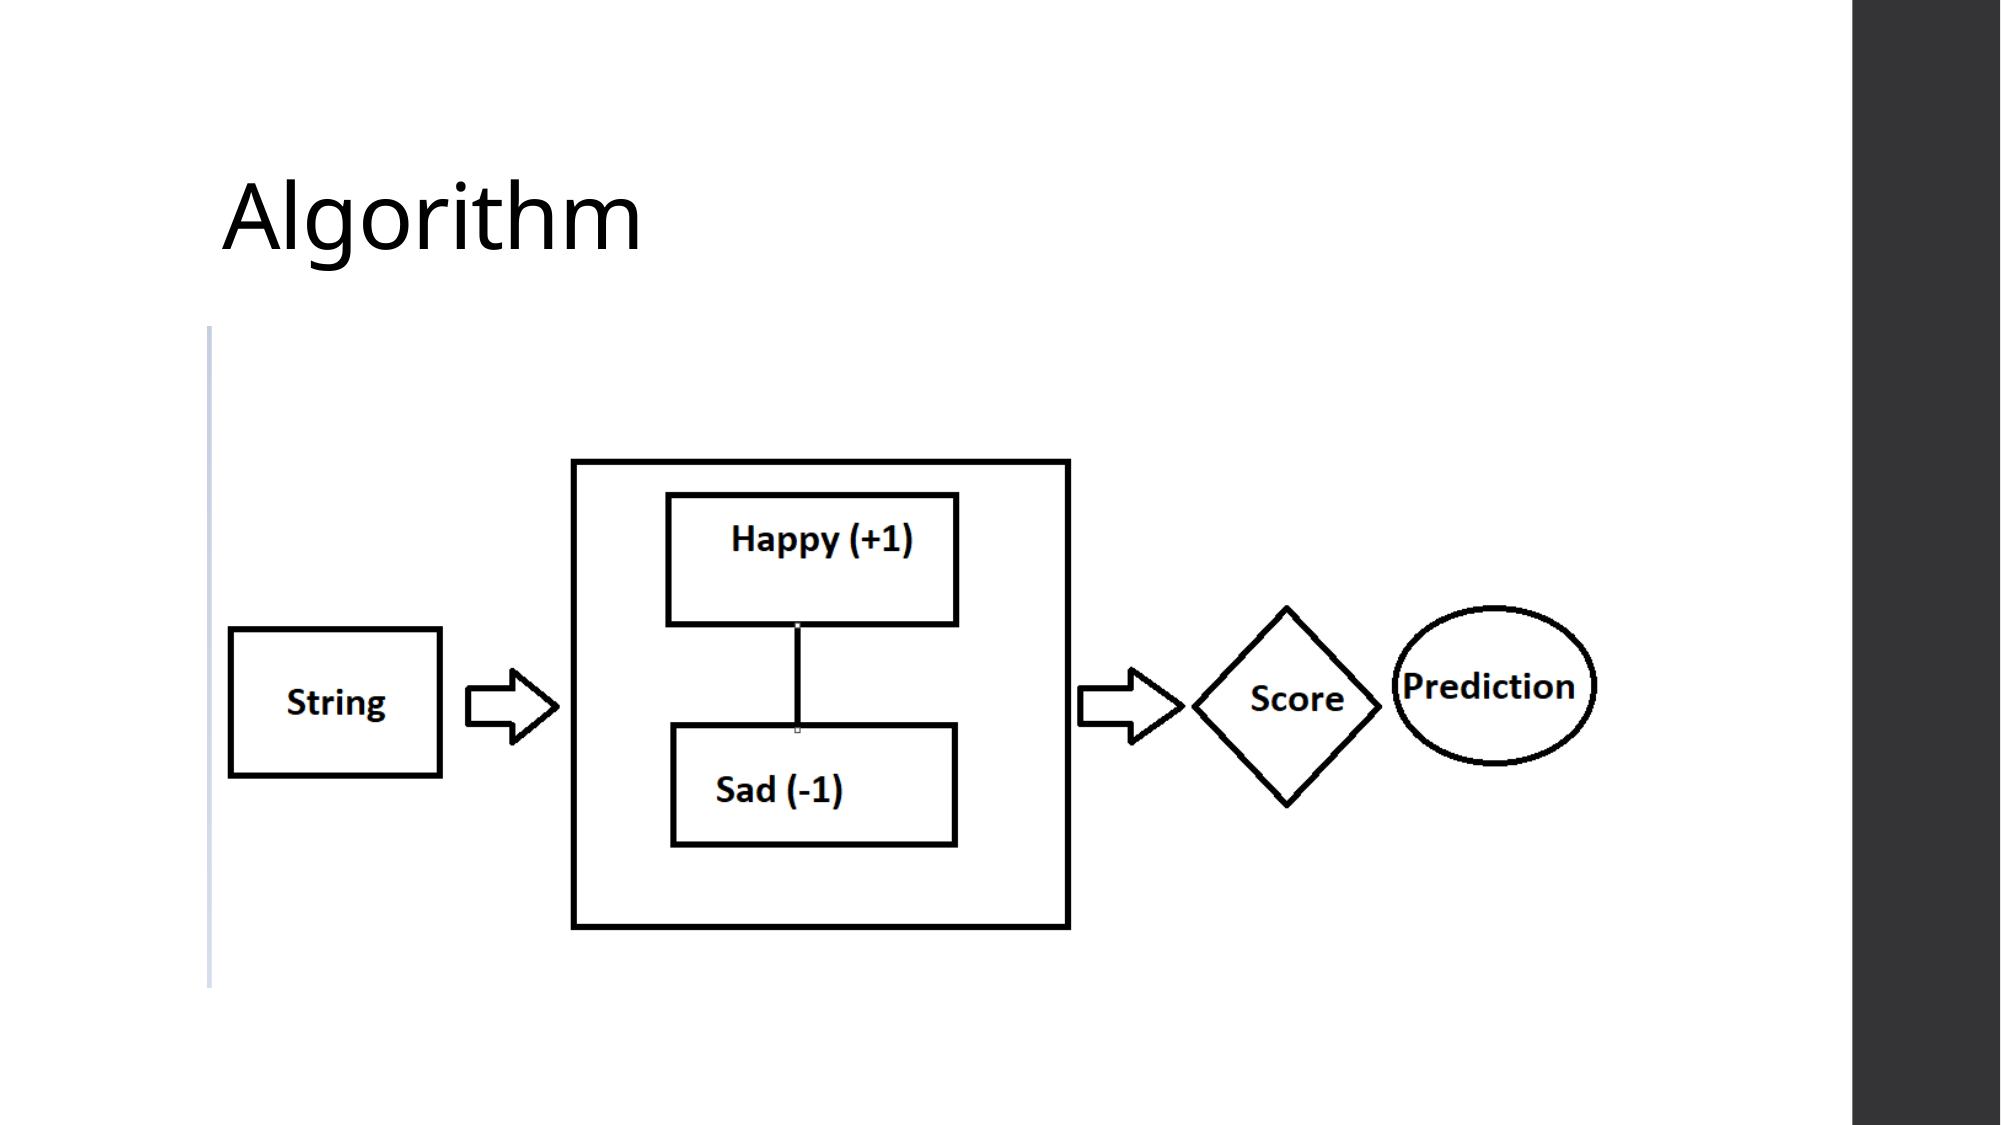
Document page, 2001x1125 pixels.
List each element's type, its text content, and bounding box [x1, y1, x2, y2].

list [206, 325, 1618, 988]
title Algorithm [206, 60, 1797, 278]
